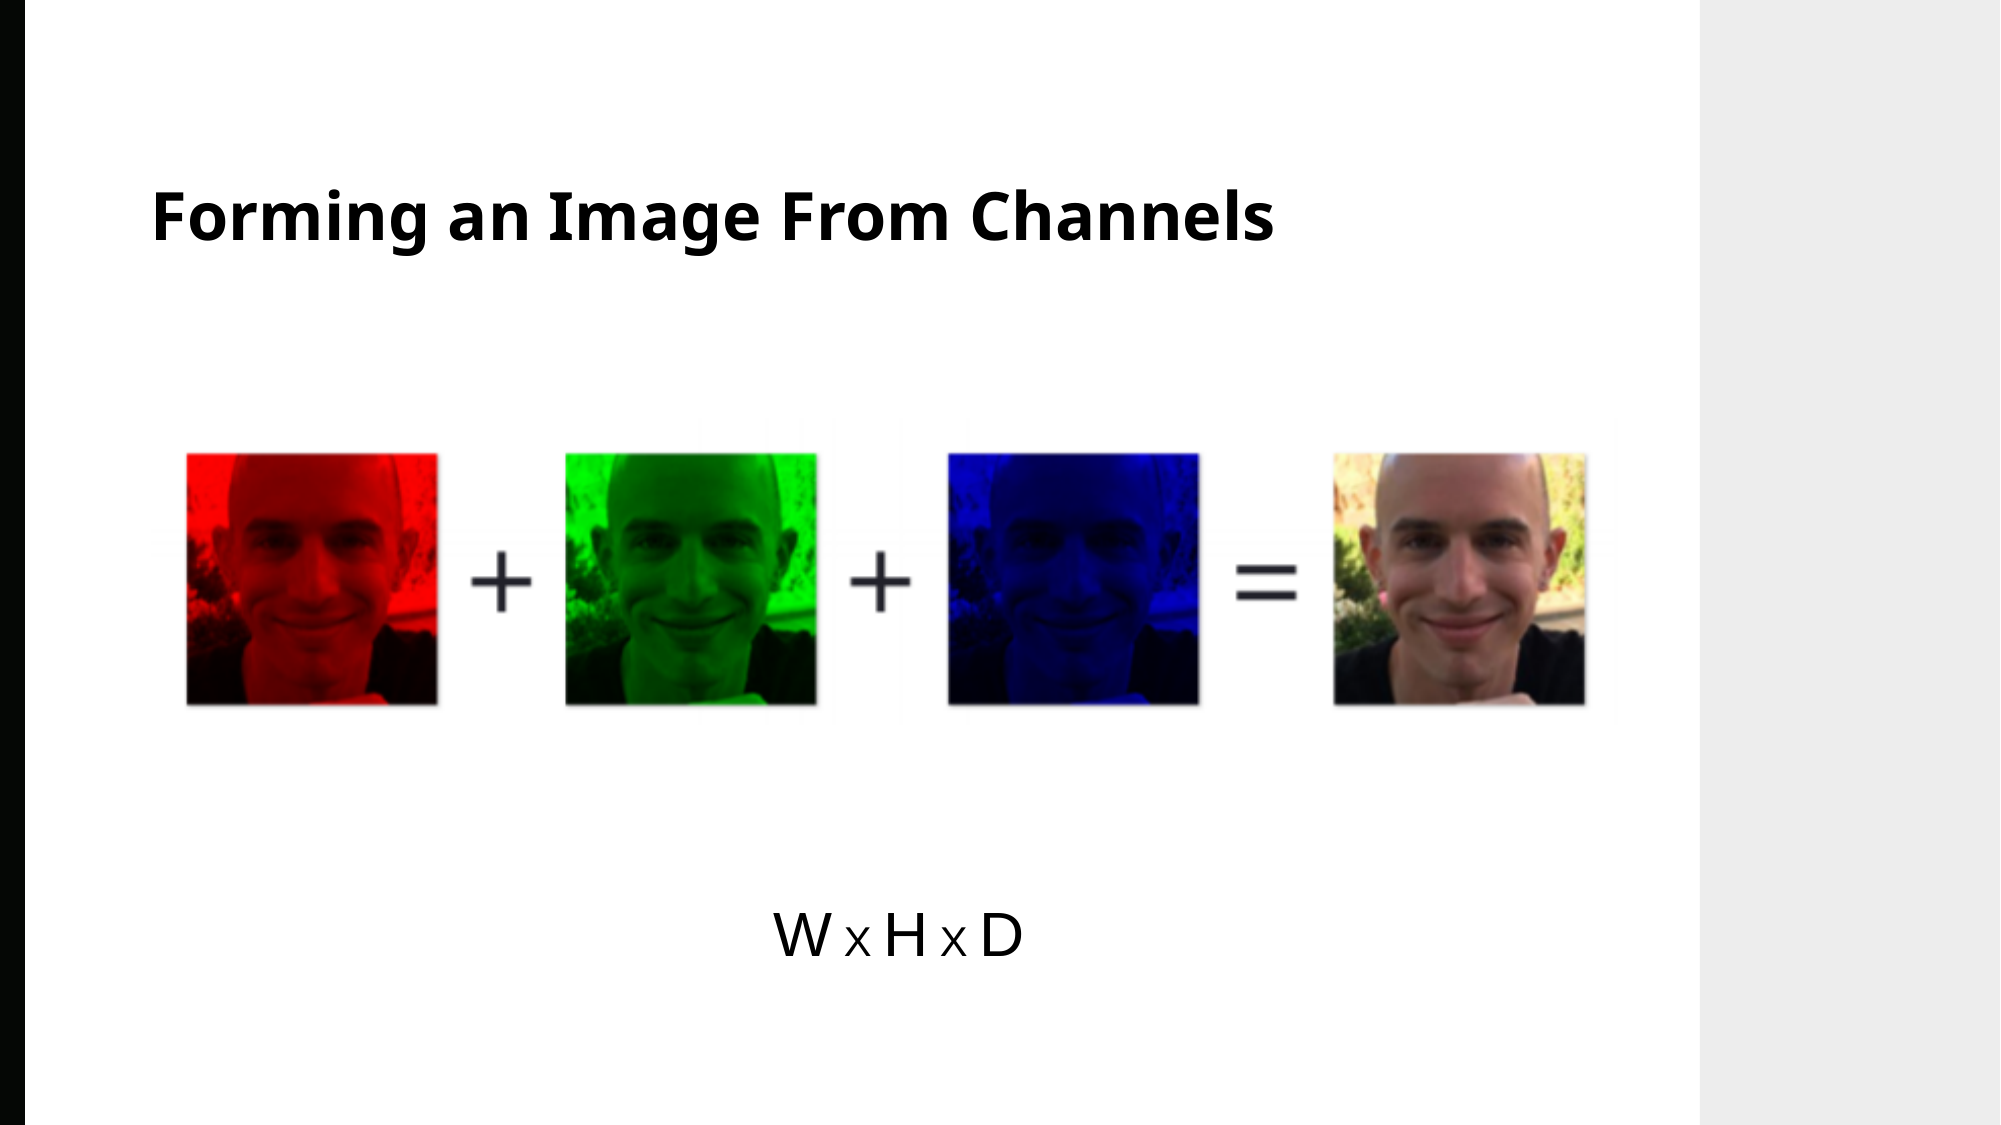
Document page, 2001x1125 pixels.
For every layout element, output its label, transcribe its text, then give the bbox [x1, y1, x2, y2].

text_box W X H X D [758, 886, 1040, 977]
text_box Forming an Image From Channels [136, 166, 1663, 262]
picture [111, 402, 1687, 753]
